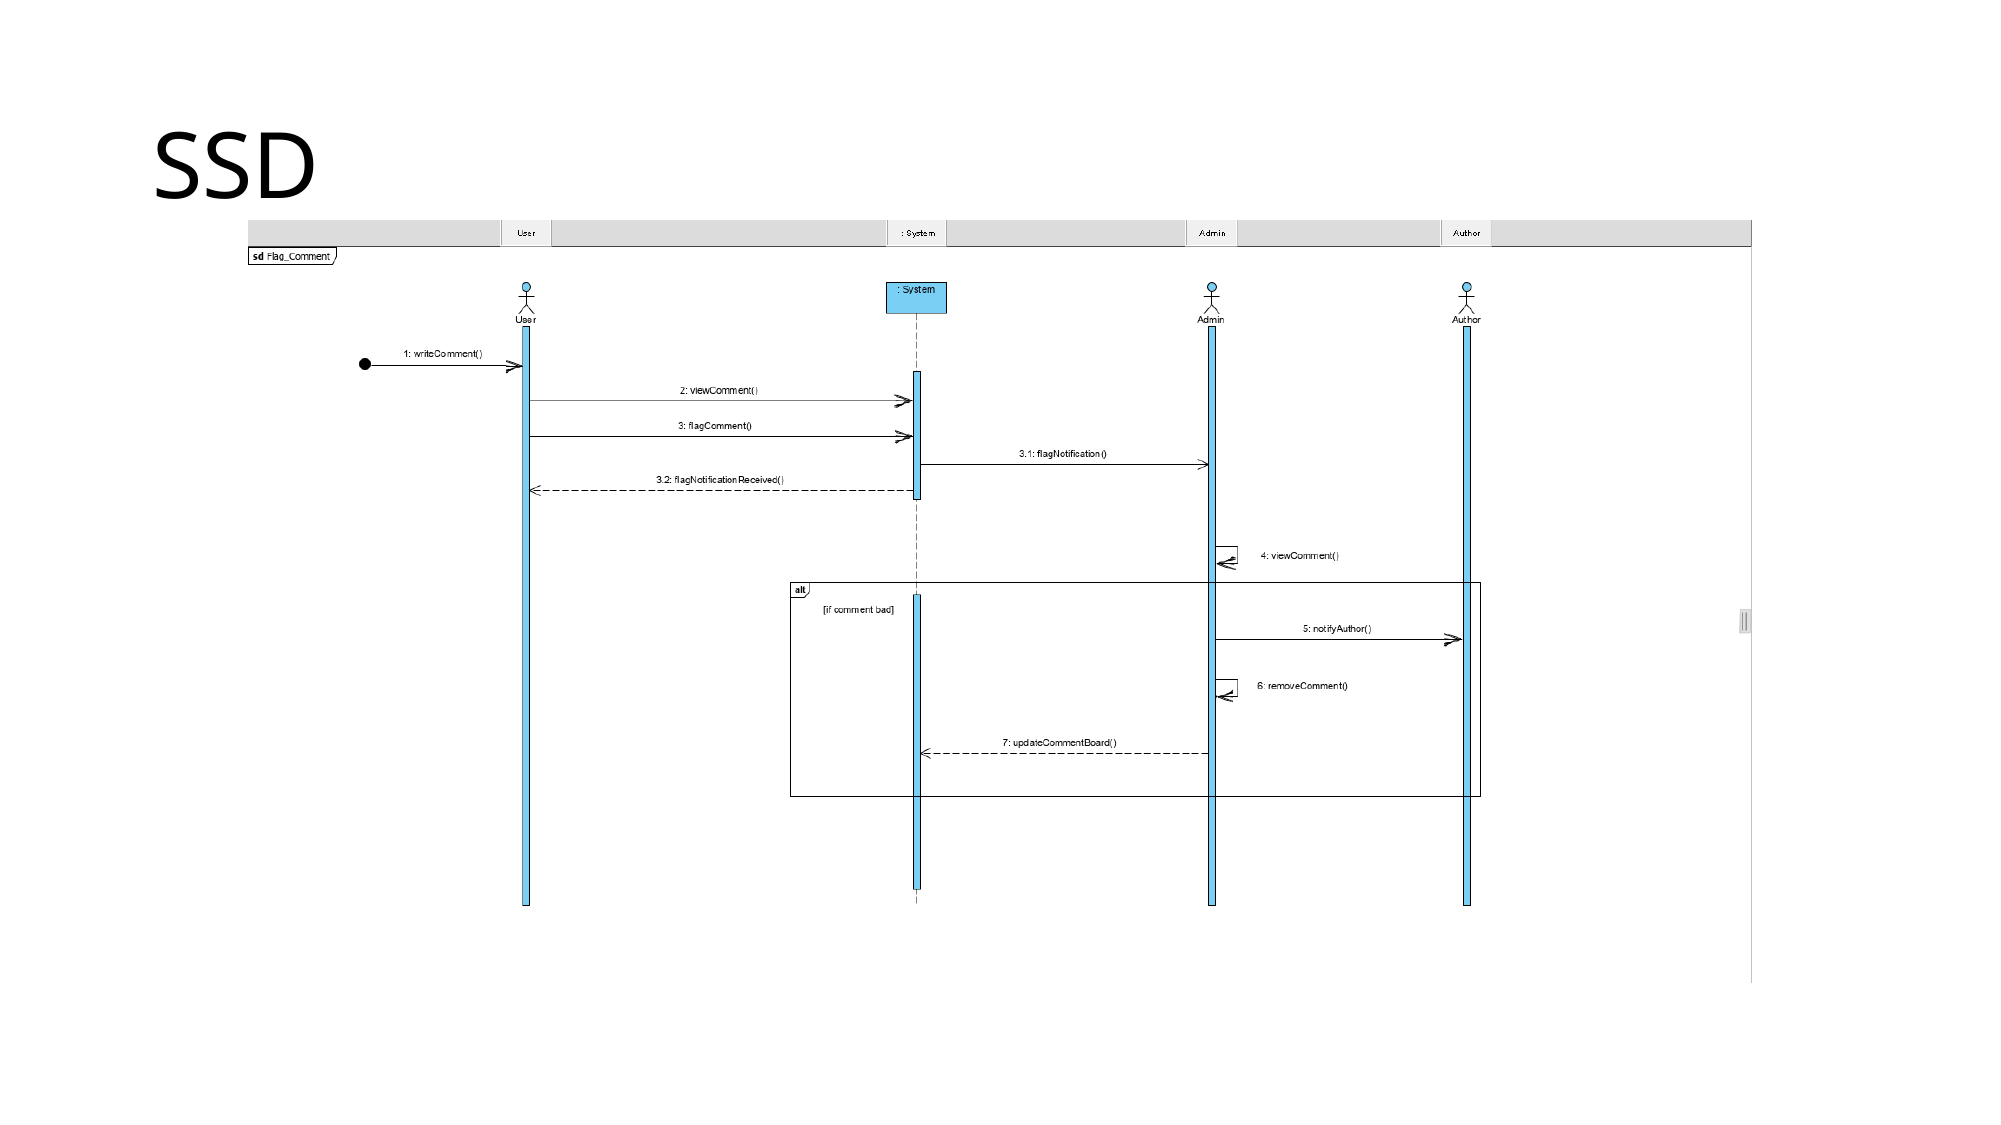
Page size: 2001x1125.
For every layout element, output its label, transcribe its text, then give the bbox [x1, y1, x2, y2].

picture [248, 220, 1752, 984]
title SSD [137, 59, 1863, 278]
